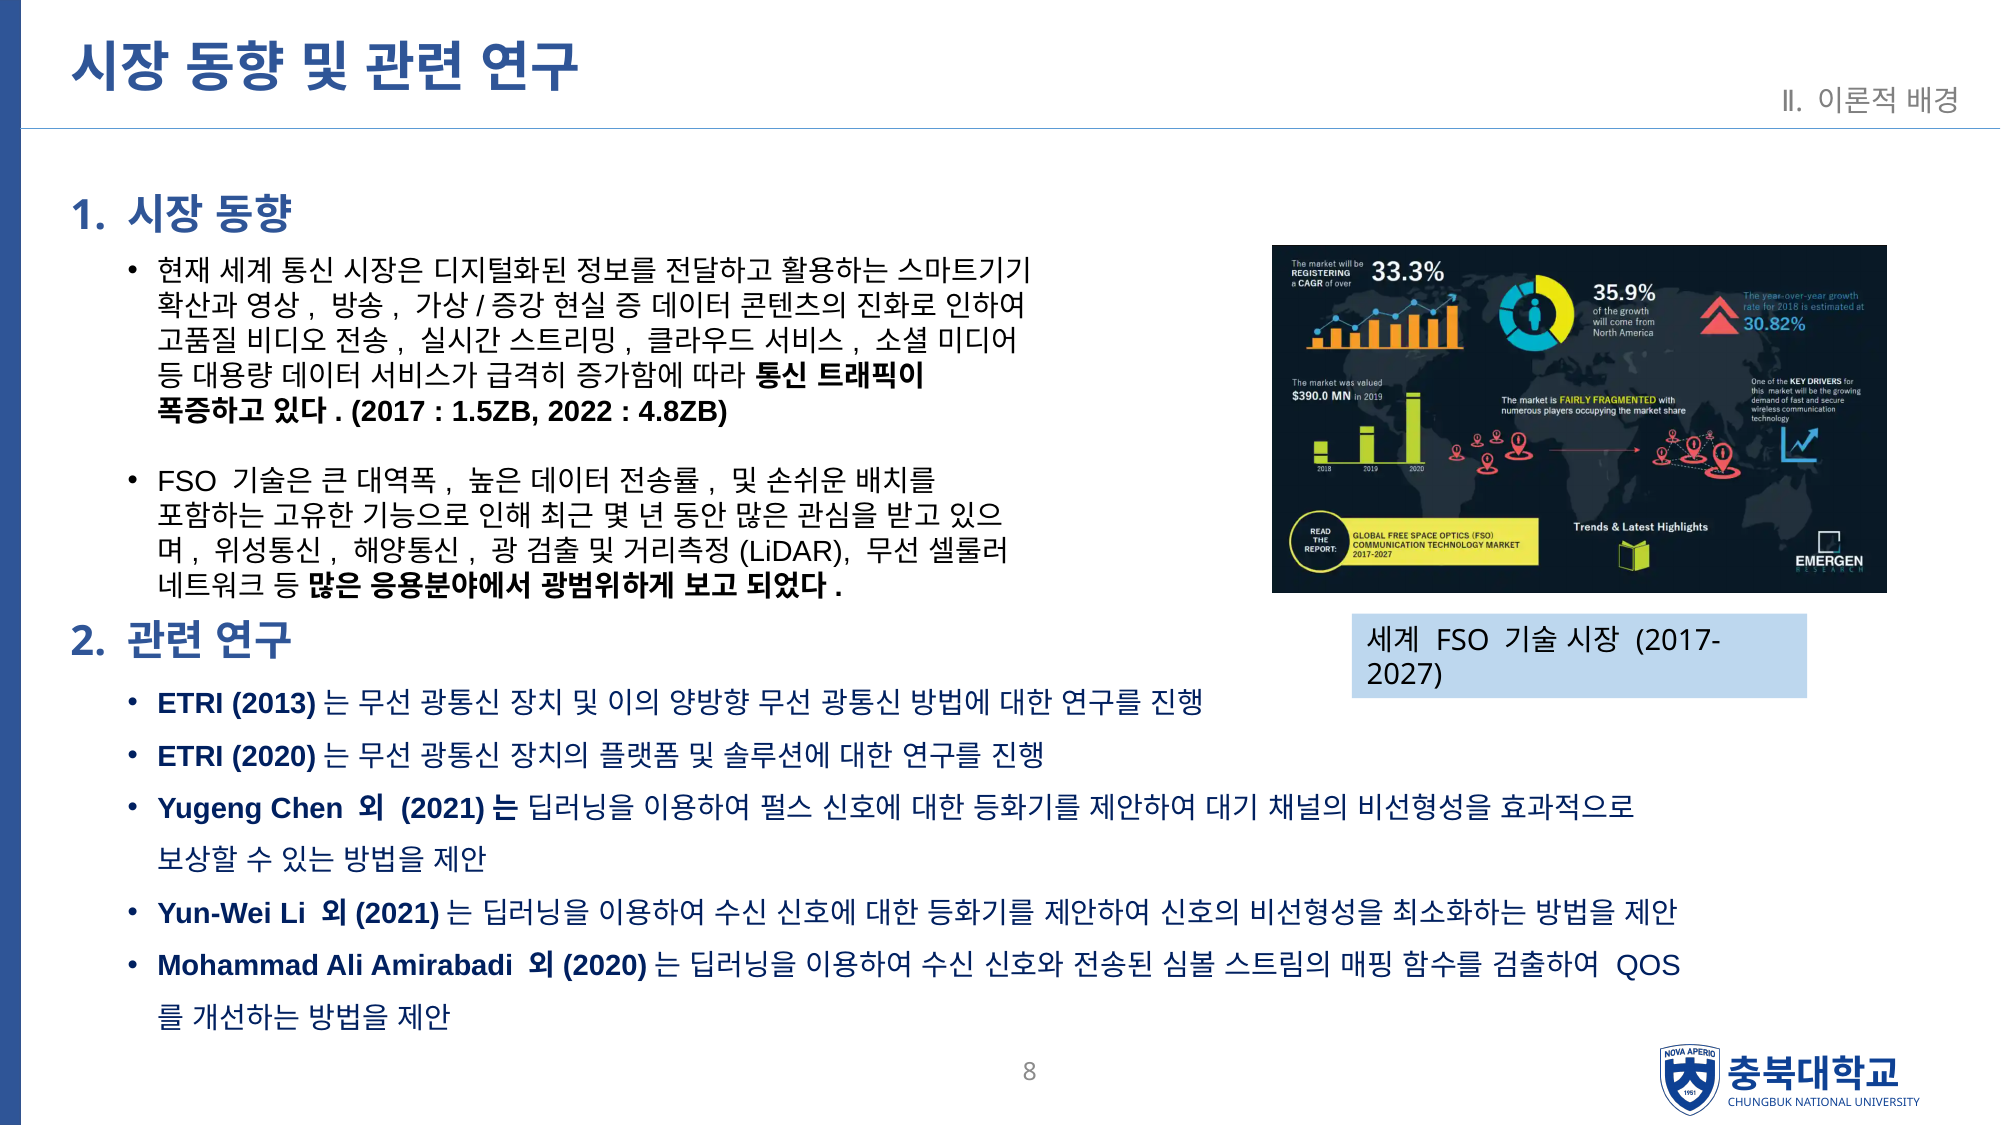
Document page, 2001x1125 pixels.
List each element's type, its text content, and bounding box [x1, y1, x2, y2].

title 시장 동향 및 관련 연구 [55, 12, 900, 126]
text_box 세계 FSO 기술 시장 (2017-2027) [1351, 613, 1808, 699]
text_box Ⅱ. 이론적 배경 [1765, 77, 1979, 126]
picture [1272, 245, 1888, 593]
picture [1660, 1044, 1720, 1116]
text_box ETRI (2013)는 무선 광통신 장치 및 이의 양방향 무선 광통신 방법에 대한 연구를 진행 ETRI (2020)는 무선 광통신 장치의 플랫폼 및 솔루션에 대한 연구를 진행 Yugeng Chen 외 (2021)는 딥러닝을 이용하여 펄스 신호에 대한 등화기를 제안하여 대기 채널의 비선형성을 효과적으로 보상할 수 있는 방법을 제안 Yun-Wei Li 외(2021)는 딥러닝을 이용하여 수신 신호에 대한 등화기를 제안하여 신호의 비선형성을 최소화하는 방법을 제안 Mohammad Ali Amirabadi 외(2020)는 딥러닝을 이용하여 수신 신호와 전송된 심볼 스트림의 매핑 함수를 검출하여 QOS를 개선하는 방법을 제안 [112, 659, 1714, 1042]
slide_number 8 [601, 1042, 1052, 1103]
text_box 1. 시장 동향 [55, 159, 900, 273]
text_box 2. 관련 연구 [55, 586, 900, 699]
text_box 현재 세계 통신 시장은 디지털화된 정보를 전달하고 활용하는 스마트기기 확산과 영상, 방송, 가상/증강 현실 증 데이터 콘텐츠의 진화로 인하여 고품질 비디오 전송, 실시간 스트리밍, 클라우드 서비스, 소셜 미디어 등 대용량 데이터 서비스가 급격히 증가함에 따라 통신 트래픽이 폭증하고 있다. (2017 : 1.5ZB, 2022 : 4.8ZB) FSO 기술은 큰 대역폭, 높은 데이터 전송률, 및 손쉬운 배치를 포함하는 고유한 기능으로 인해 최근 몇 년 동안 많은 관심을 받고 있으며, 위성통신, 해양통신, 광 검출 및 거리측정(LiDAR), 무선 셀룰러 네트워크 등 많은 응용분야에서 광범위하게 보고 되었다. [112, 245, 1052, 610]
